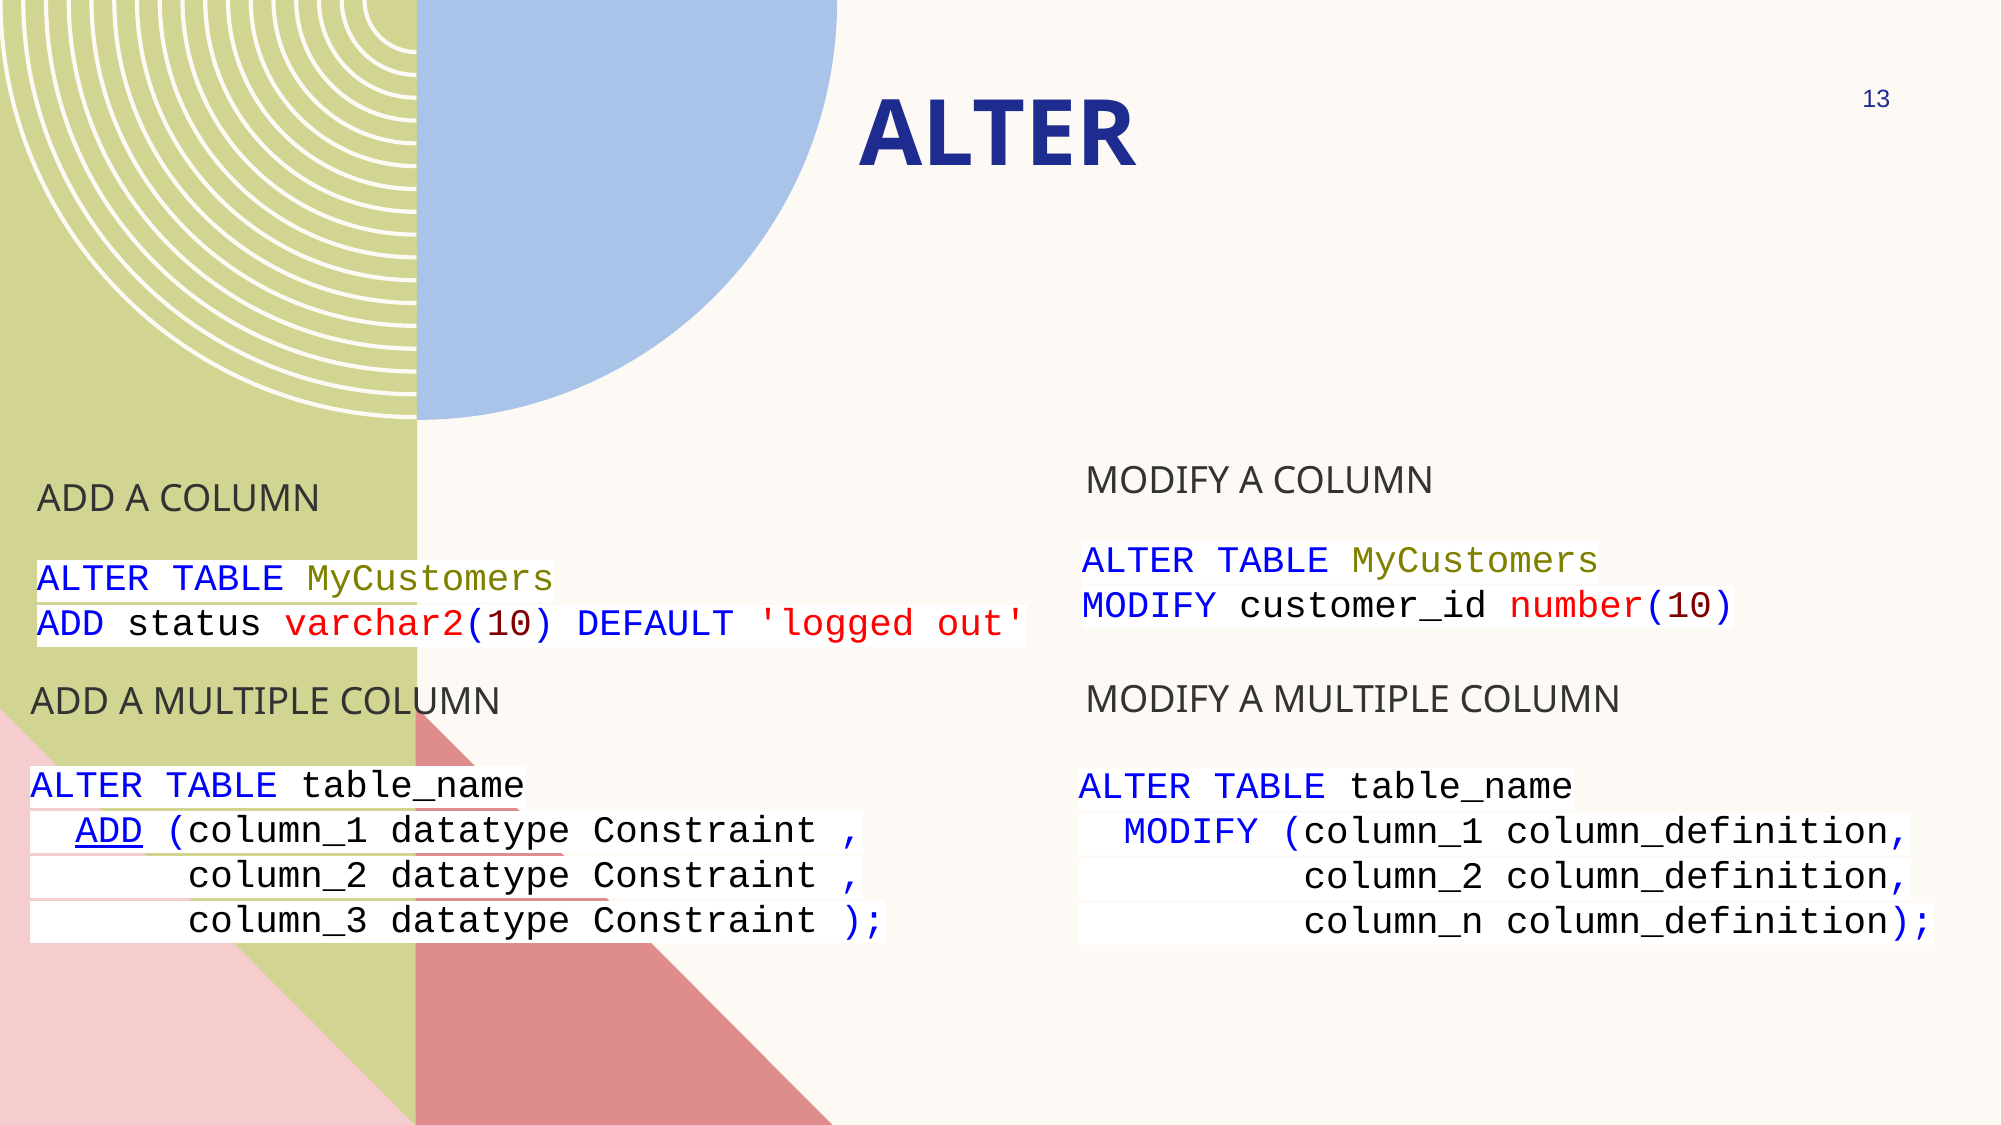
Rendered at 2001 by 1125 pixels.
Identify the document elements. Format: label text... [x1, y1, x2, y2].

text_box ALTER TABLE table_name ADD (column_1 datatype Constraint , column_2 datatype Constraint , column_3 datatype Constraint ); [15, 752, 1017, 947]
title ALTER [123, 73, 1874, 200]
text_box MODIFY A MULTIPLE COLUMN [1060, 667, 2000, 728]
text_box ALTER TABLE MyCustomers ADD status varchar2(10) DEFAULT 'logged out' [22, 545, 1125, 651]
text_box MODIFY A COLUMN [1060, 448, 2000, 508]
text_box ALTER TABLE MyCustomers MODIFY customer_id number(10) [1067, 527, 2000, 633]
text_box ALTER TABLE table_name MODIFY (column_1 column_definition, column_2 column_definition, column_n column_definition); [1063, 753, 2000, 949]
slide_number 13 [1874, 75, 1958, 120]
text_box ADD A MULTIPLE COLUMN [15, 669, 1017, 730]
text_box ADD A COLUMN [22, 466, 1023, 527]
